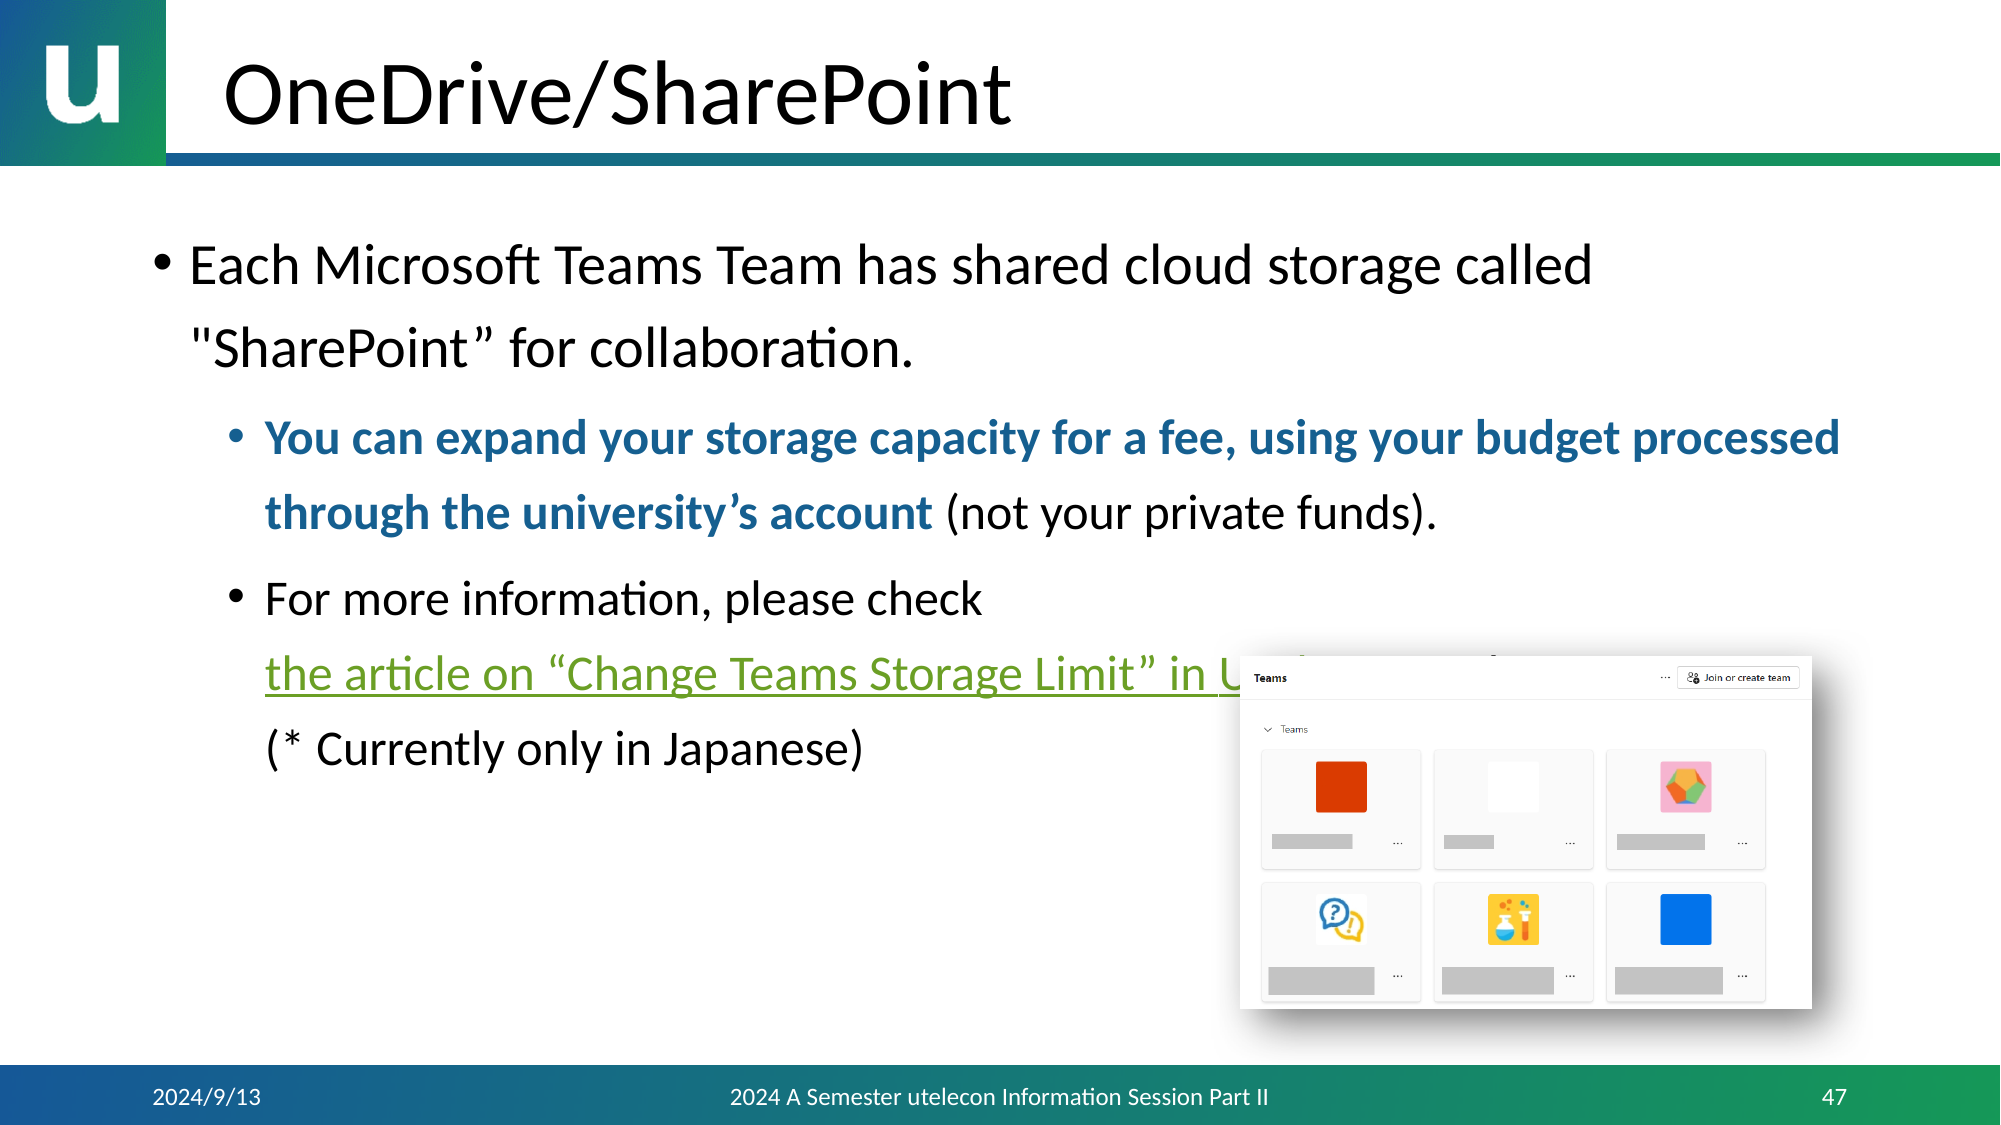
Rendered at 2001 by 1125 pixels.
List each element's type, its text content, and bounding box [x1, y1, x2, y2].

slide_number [137, 1074, 588, 1117]
footer 2024 A Semester utelecon Information Session Part II [662, 1074, 1338, 1117]
slide_number 47 [1412, 1074, 1863, 1117]
picture [0, 1065, 2000, 1125]
picture [1240, 656, 1812, 1010]
list Each Microsoft Teams Team has shared cloud storage called "SharePoint” for collaboration. You can expand your storage capacity for a fee, using your budget processed through the university’s account (not your private funds). For more information, please check the article on “Change Teams Storage Limit” in UTokyo Portal. (* Currently only in Japanese) [137, 205, 1863, 1055]
title OneDrive/SharePoint [208, 35, 1863, 154]
picture [0, 0, 2000, 166]
